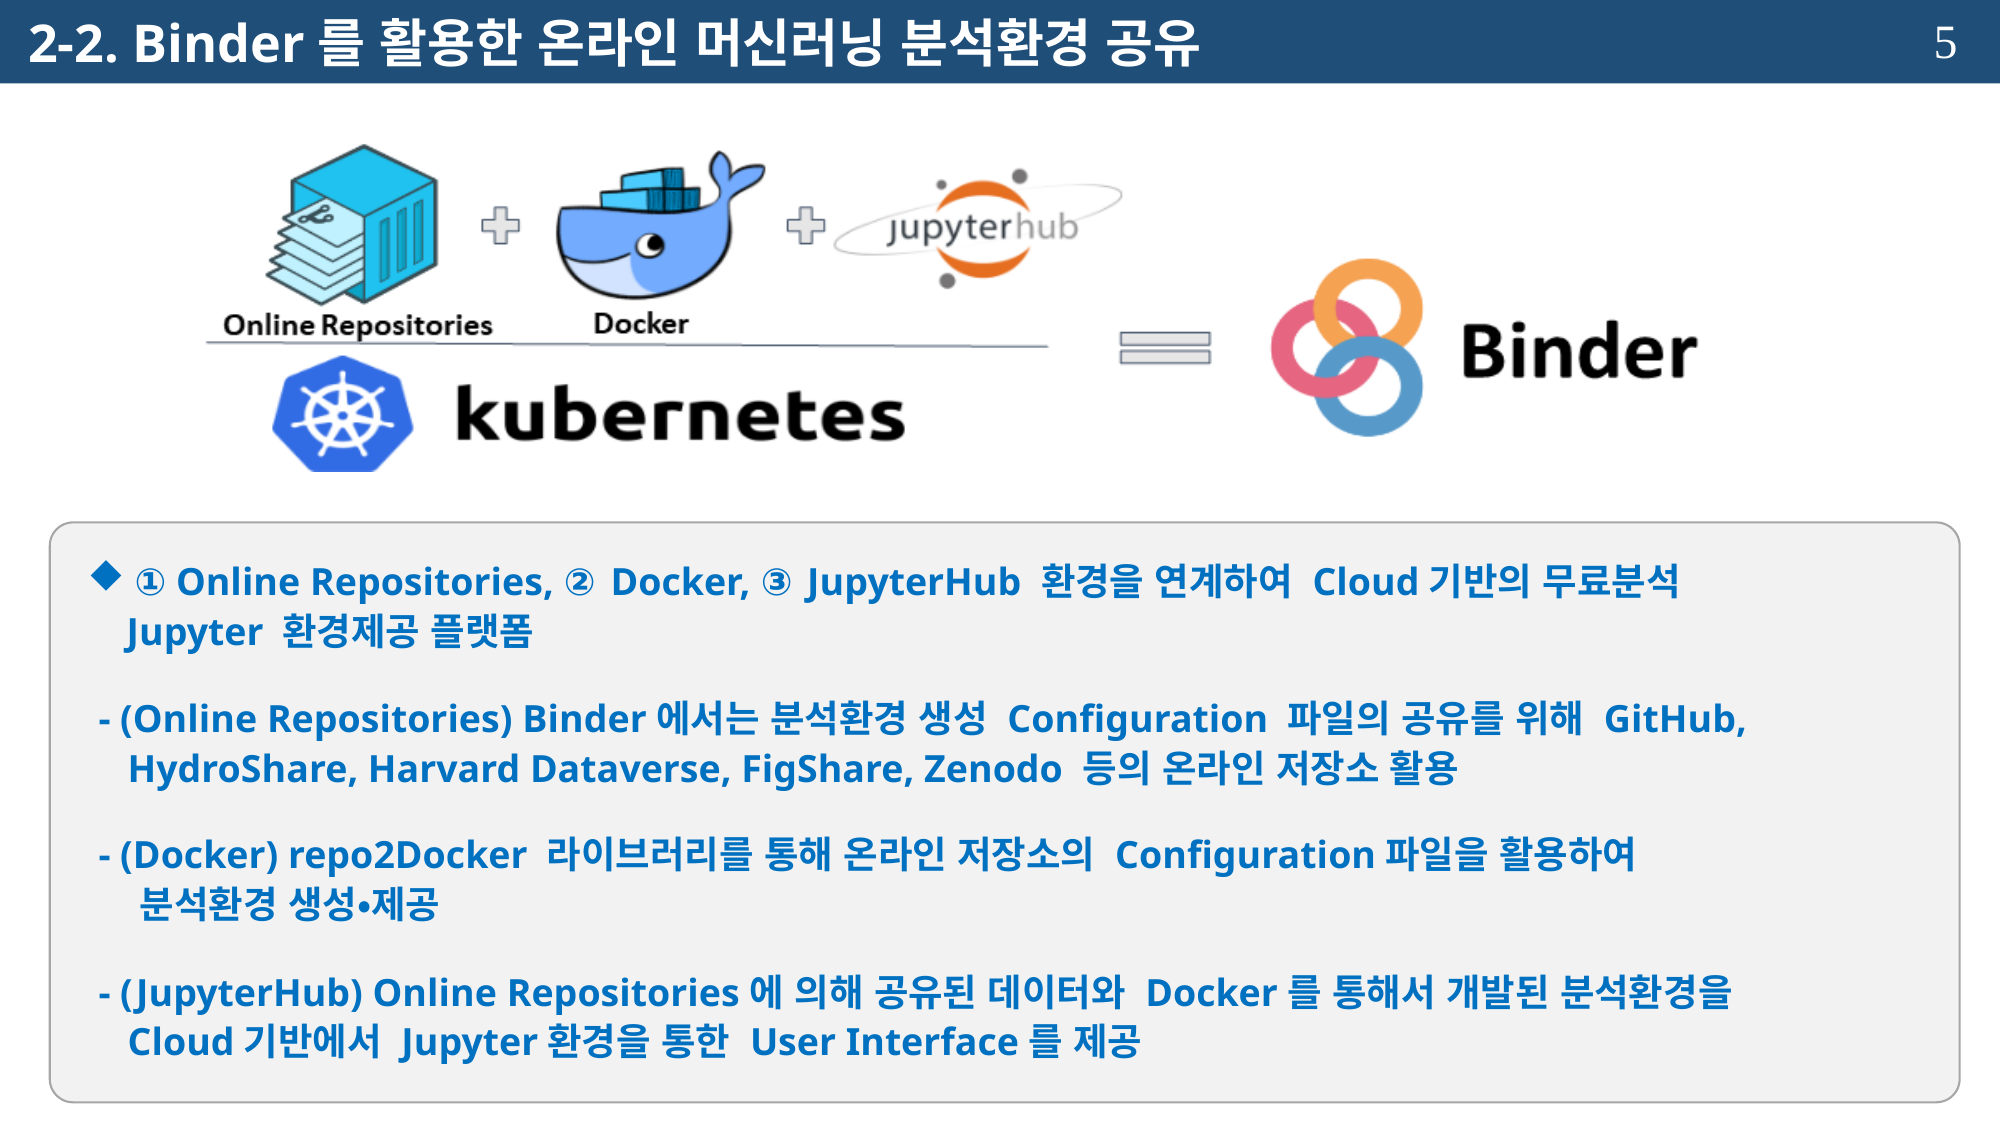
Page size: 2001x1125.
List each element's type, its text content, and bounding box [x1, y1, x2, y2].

text_box [0, 75, 2000, 84]
text_box 2-2. Binder를 활용한 온라인 머신러닝 분석환경 공유 [13, 75, 1334, 80]
text_box - (Docker) repo2Docker 라이브러리를 통해 온라인 저장소의 Configuration파일을 활용하여 분석환경 생성•제공 [73, 819, 1794, 934]
text_box [0, 0, 2000, 75]
text_box - (JupyterHub) Online Repositories에 의해 공유된 데이터와 Docker를 통해서 개발된 분석환경을 Cloud기반에서 Jupyter환경을 통한 User Interface를 제공 [73, 956, 1794, 1071]
text_box [48, 521, 1961, 1104]
picture [203, 132, 1753, 472]
text_box ① Online Repositories, ② Docker, ③ JupyterHub 환경을 연계하여 Cloud기반의 무료분석 Jupyter 환경제공 플랫폼 [72, 546, 1794, 661]
text_box - (Online Repositories) Binder에서는 분석환경 생성 Configuration 파일의 공유를 위해 GitHub, HydroShare, Harvard Dataverse, FigShare, Zenodo 등의 온라인 저장소 활용 [73, 683, 1795, 798]
